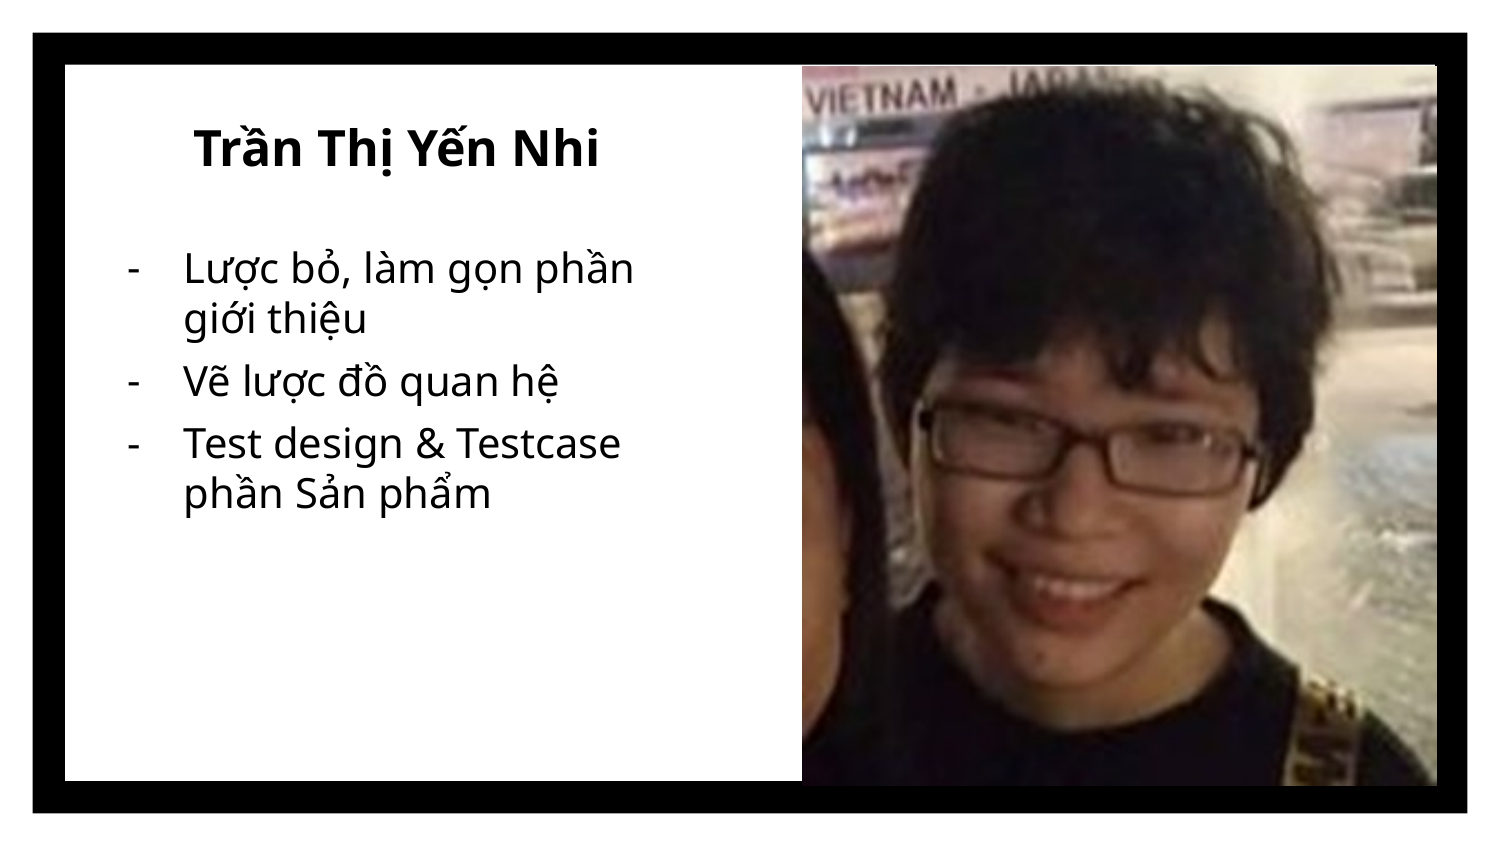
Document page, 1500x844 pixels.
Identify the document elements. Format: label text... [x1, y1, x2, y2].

subtitle Lược bỏ, làm gọn phần giới thiệu Vẽ lược đồ quan hệ Test design & Testcase phần Sản phẩm [112, 191, 682, 532]
picture [801, 65, 1437, 786]
title Trần Thị Yến Nhi [112, 97, 682, 191]
